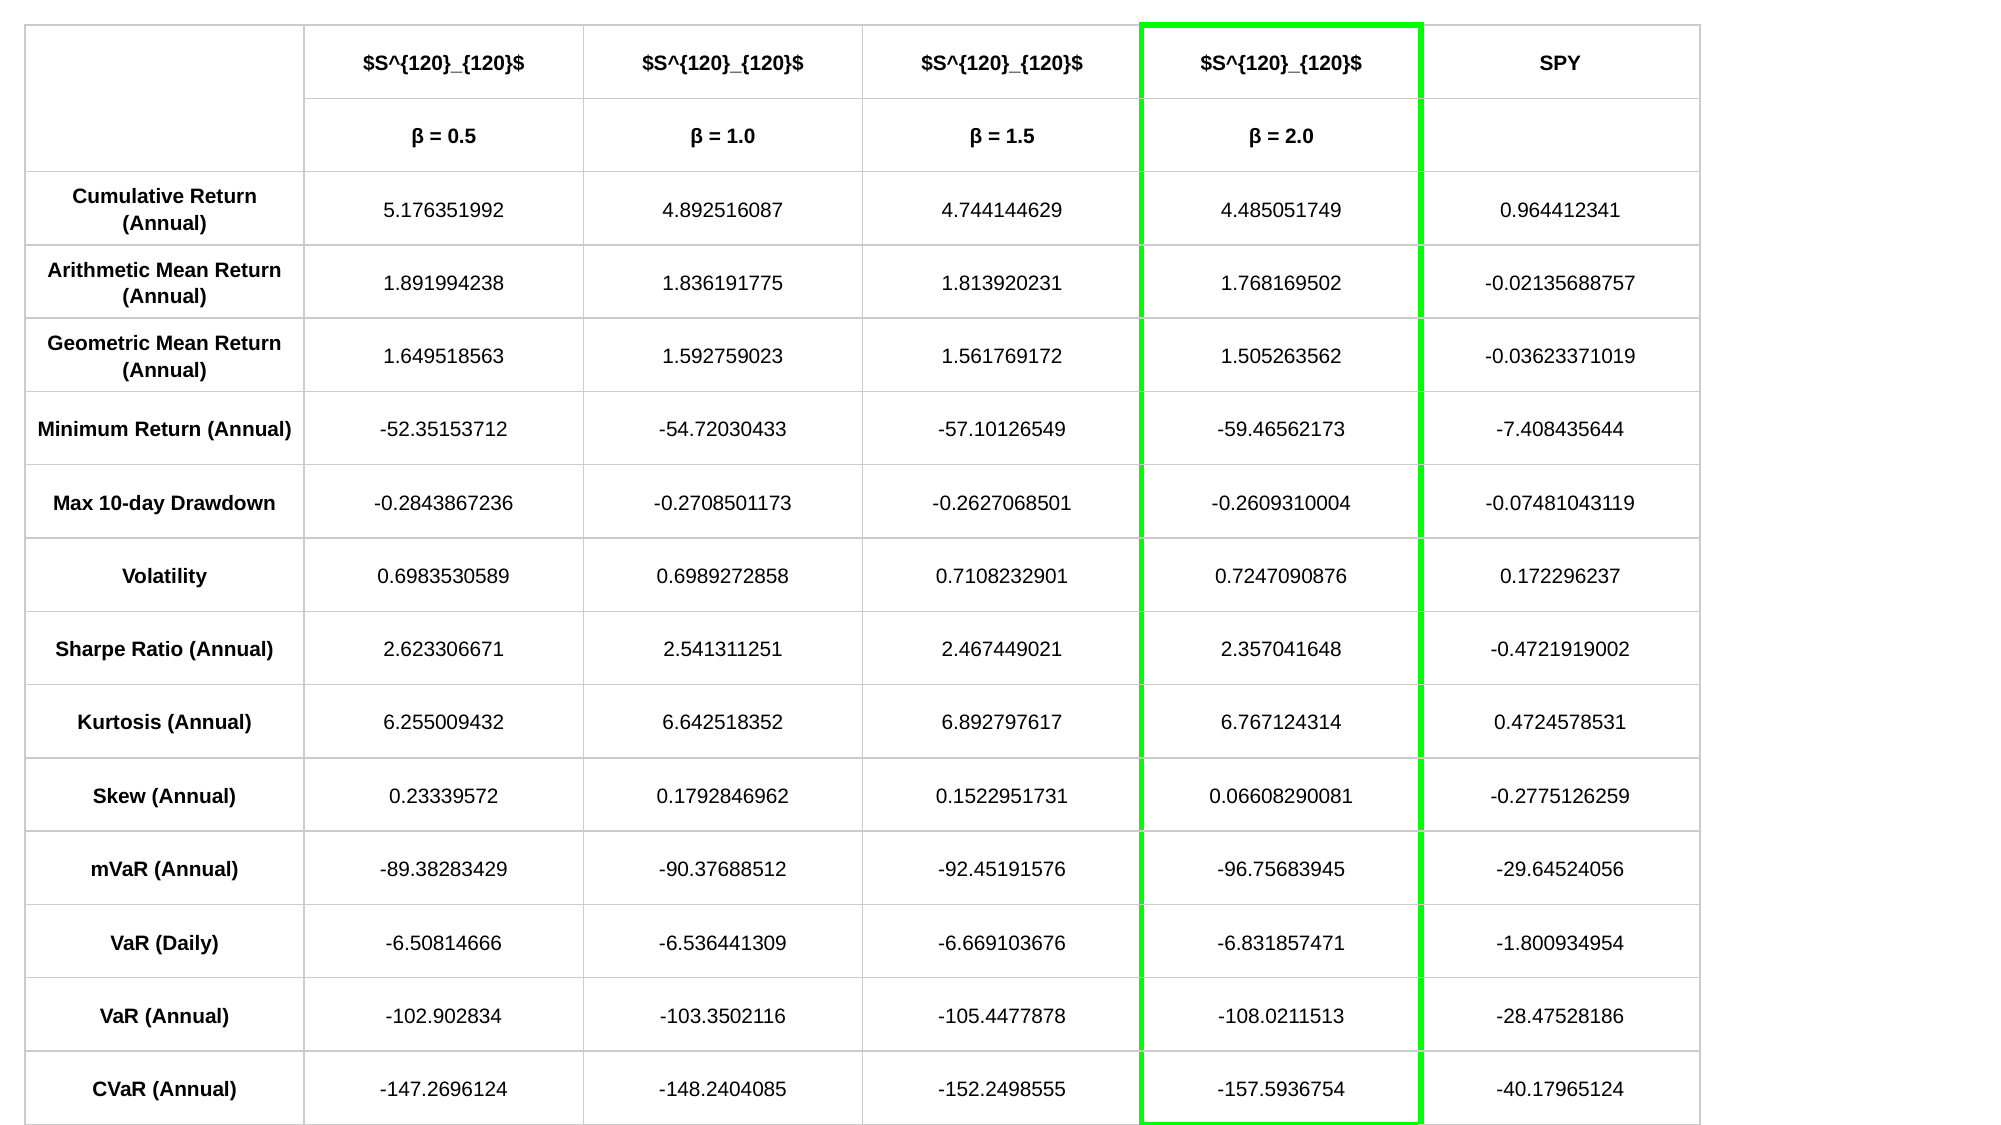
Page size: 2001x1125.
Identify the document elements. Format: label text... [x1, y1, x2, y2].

table_cell -29.64524056 [1424, 832, 1699, 904]
table_header SPY [1424, 26, 1699, 98]
table_cell 1.813920231 [863, 246, 1139, 317]
table_cell -52.35153712 [305, 392, 583, 464]
table_cell 1.592759023 [584, 319, 862, 391]
table_cell -59.46562173 [1144, 392, 1418, 464]
table_cell β = 1.0 [584, 99, 862, 171]
table_cell -0.03623371019 [1424, 319, 1699, 391]
table_cell -96.75683945 [1144, 832, 1418, 904]
table_cell 0.964412341 [1424, 172, 1699, 244]
table_cell β = 1.5 [863, 99, 1139, 171]
table_cell -0.2843867236 [305, 465, 583, 537]
table_cell -0.2627068501 [863, 465, 1139, 537]
table_cell Geometric Mean Return (Annual) [26, 319, 303, 391]
table_cell -103.3502116 [584, 978, 862, 1050]
table_cell Volatility [26, 539, 303, 611]
table_cell 0.6989272858 [584, 539, 862, 611]
table_cell 0.1792846962 [584, 759, 862, 830]
table_cell β = 0.5 [305, 99, 583, 171]
table_cell 1.836191775 [584, 246, 862, 317]
table_header [26, 26, 303, 171]
table_cell -6.50814666 [305, 905, 583, 977]
table_header $S^{120}_{120}$ [1144, 28, 1418, 98]
table_cell 0.6983530589 [305, 539, 583, 611]
table_cell -6.536441309 [584, 905, 862, 977]
table_cell β = 2.0 [1144, 99, 1418, 171]
table_cell -0.2609310004 [1144, 465, 1418, 537]
table_cell 6.642518352 [584, 685, 862, 757]
table_cell VaR (Annual) [26, 978, 303, 1050]
table_cell 1.768169502 [1144, 246, 1418, 317]
table_cell -148.2404085 [584, 1052, 862, 1124]
table_cell -102.902834 [305, 978, 583, 1050]
table_cell -147.2696124 [305, 1052, 583, 1124]
table_cell -108.0211513 [1144, 978, 1418, 1050]
table_cell Minimum Return (Annual) [26, 392, 303, 464]
table_cell Sharpe Ratio (Annual) [26, 612, 303, 684]
table_cell -152.2498555 [863, 1052, 1139, 1124]
table_cell 1.561769172 [863, 319, 1139, 391]
table_cell Arithmetic Mean Return (Annual) [26, 246, 303, 317]
table_cell 6.892797617 [863, 685, 1139, 757]
table_cell Kurtosis (Annual) [26, 685, 303, 757]
table_cell -54.72030433 [584, 392, 862, 464]
table_cell -0.02135688757 [1424, 246, 1699, 317]
table_cell -40.17965124 [1424, 1052, 1699, 1124]
table_cell 2.357041648 [1144, 612, 1418, 684]
table_cell 0.23339572 [305, 759, 583, 830]
table_cell -90.37688512 [584, 832, 862, 904]
table_cell 2.467449021 [863, 612, 1139, 684]
table_cell Skew (Annual) [26, 759, 303, 830]
table_cell 1.649518563 [305, 319, 583, 391]
table_cell -157.5936754 [1144, 1052, 1418, 1122]
table_cell mVaR (Annual) [26, 832, 303, 904]
table_cell 5.176351992 [305, 172, 583, 244]
table_cell Max 10-day Drawdown [26, 465, 303, 537]
table_header $S^{120}_{120}$ [584, 26, 862, 98]
table_cell -0.2708501173 [584, 465, 862, 537]
table_cell 4.744144629 [863, 172, 1139, 244]
table_cell Cumulative Return (Annual) [26, 172, 303, 244]
table_cell 1.891994238 [305, 246, 583, 317]
table_cell -105.4477878 [863, 978, 1139, 1050]
table_cell 0.1522951731 [863, 759, 1139, 830]
table_cell -1.800934954 [1424, 905, 1699, 977]
table_cell 0.172296237 [1424, 539, 1699, 611]
table_cell -57.10126549 [863, 392, 1139, 464]
table_cell -89.38283429 [305, 832, 583, 904]
table_cell CVaR (Annual) [26, 1052, 303, 1124]
table_cell 6.255009432 [305, 685, 583, 757]
table_cell VaR (Daily) [26, 905, 303, 977]
table_cell -0.4721919002 [1424, 612, 1699, 684]
table_cell 2.541311251 [584, 612, 862, 684]
table_cell -6.831857471 [1144, 905, 1418, 977]
table_cell 0.7247090876 [1144, 539, 1418, 611]
table_cell -0.2775126259 [1424, 759, 1699, 830]
table_cell 0.4724578531 [1424, 685, 1699, 757]
table_cell -7.408435644 [1424, 392, 1699, 464]
table_cell -0.07481043119 [1424, 465, 1699, 537]
table_cell 2.623306671 [305, 612, 583, 684]
table_cell -92.45191576 [863, 832, 1139, 904]
table_header $S^{120}_{120}$ [305, 26, 583, 98]
table_cell -28.47528186 [1424, 978, 1699, 1050]
table_header $S^{120}_{120}$ [863, 26, 1139, 98]
table_cell 0.7108232901 [863, 539, 1139, 611]
table_cell -6.669103676 [863, 905, 1139, 977]
table_cell 0.06608290081 [1144, 759, 1418, 830]
table_cell 6.767124314 [1144, 685, 1418, 757]
table_cell 1.505263562 [1144, 319, 1418, 391]
table_cell [1424, 99, 1699, 171]
table_cell 4.892516087 [584, 172, 862, 244]
table_cell 4.485051749 [1144, 172, 1418, 244]
